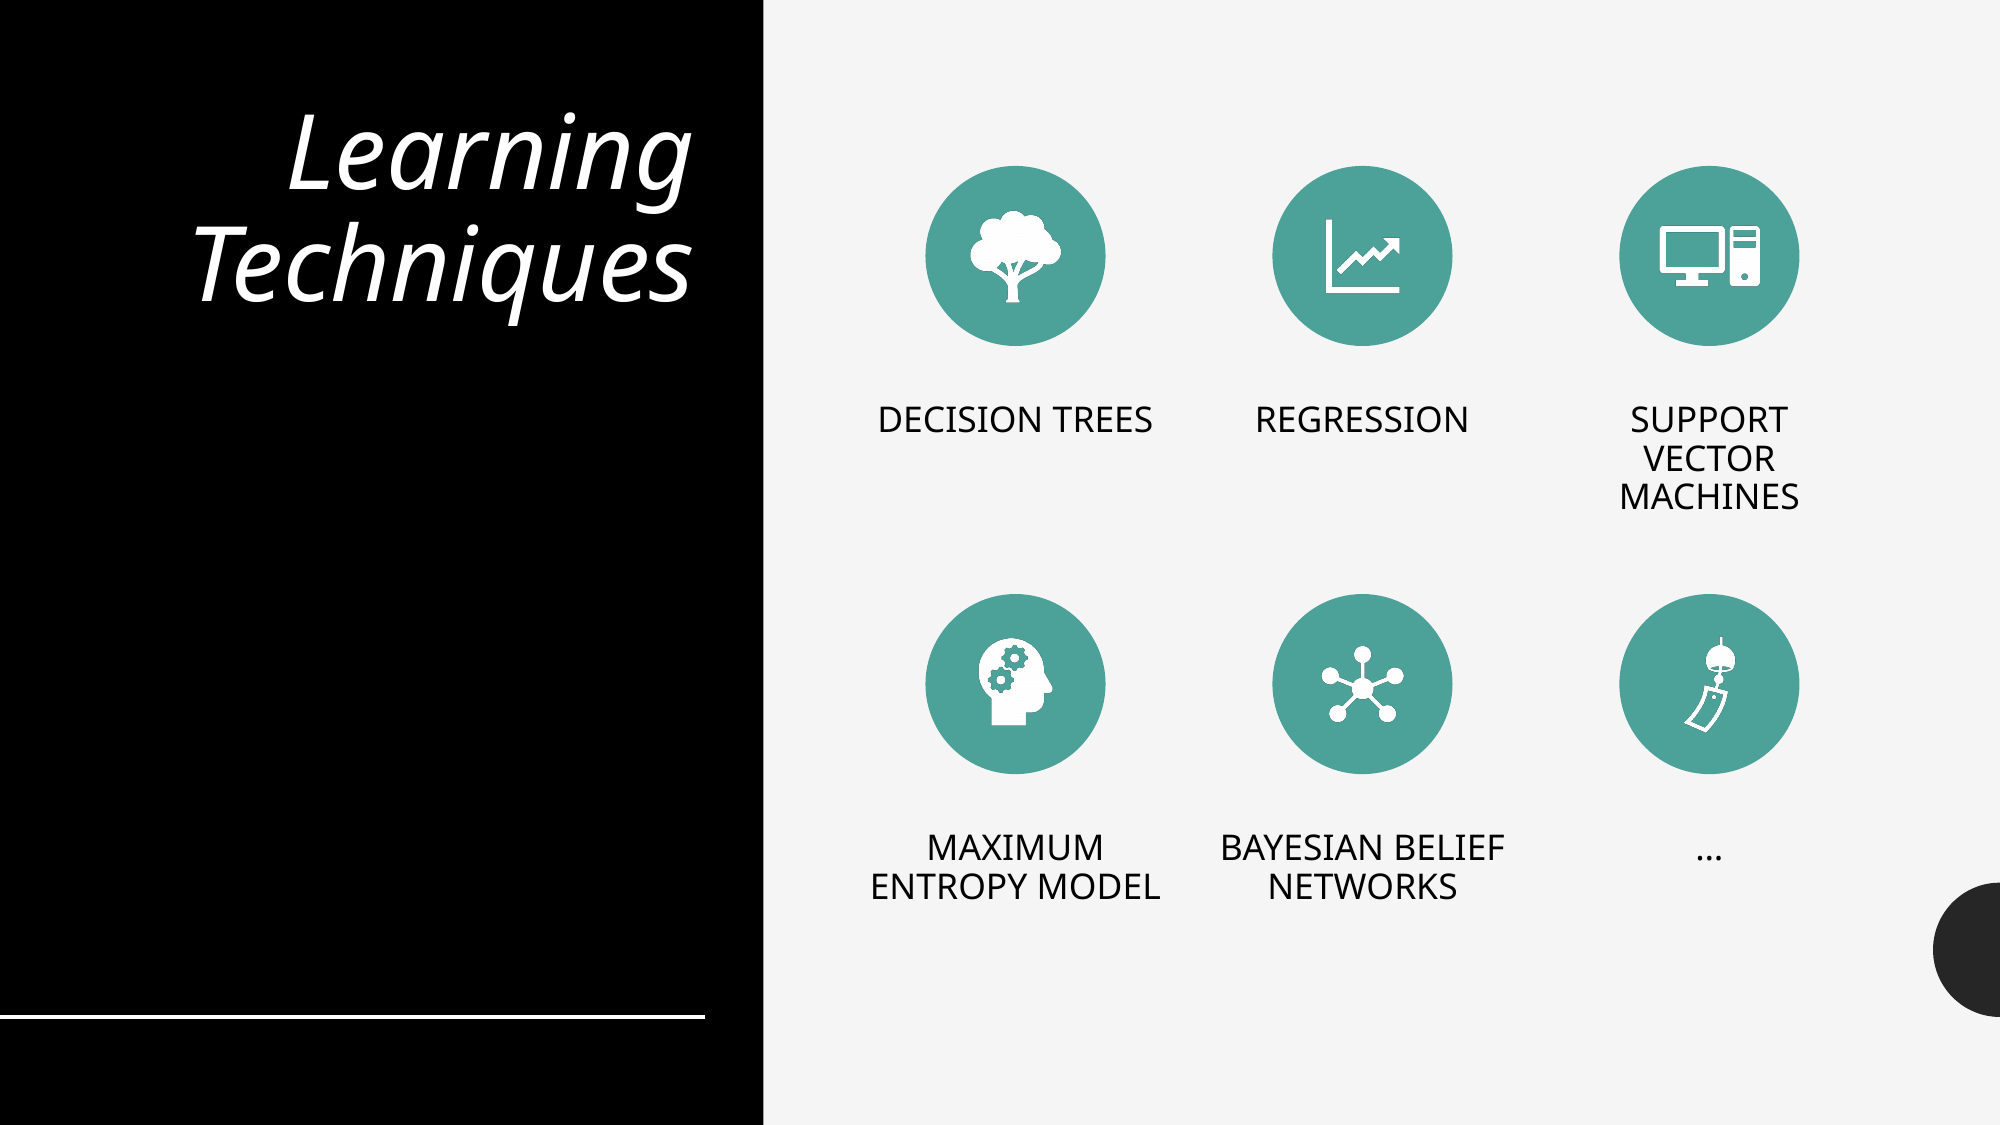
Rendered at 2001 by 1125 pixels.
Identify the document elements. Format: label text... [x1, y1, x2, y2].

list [849, 93, 1875, 1022]
text_box [0, 0, 764, 1125]
title Learning Techniques [125, 91, 711, 905]
